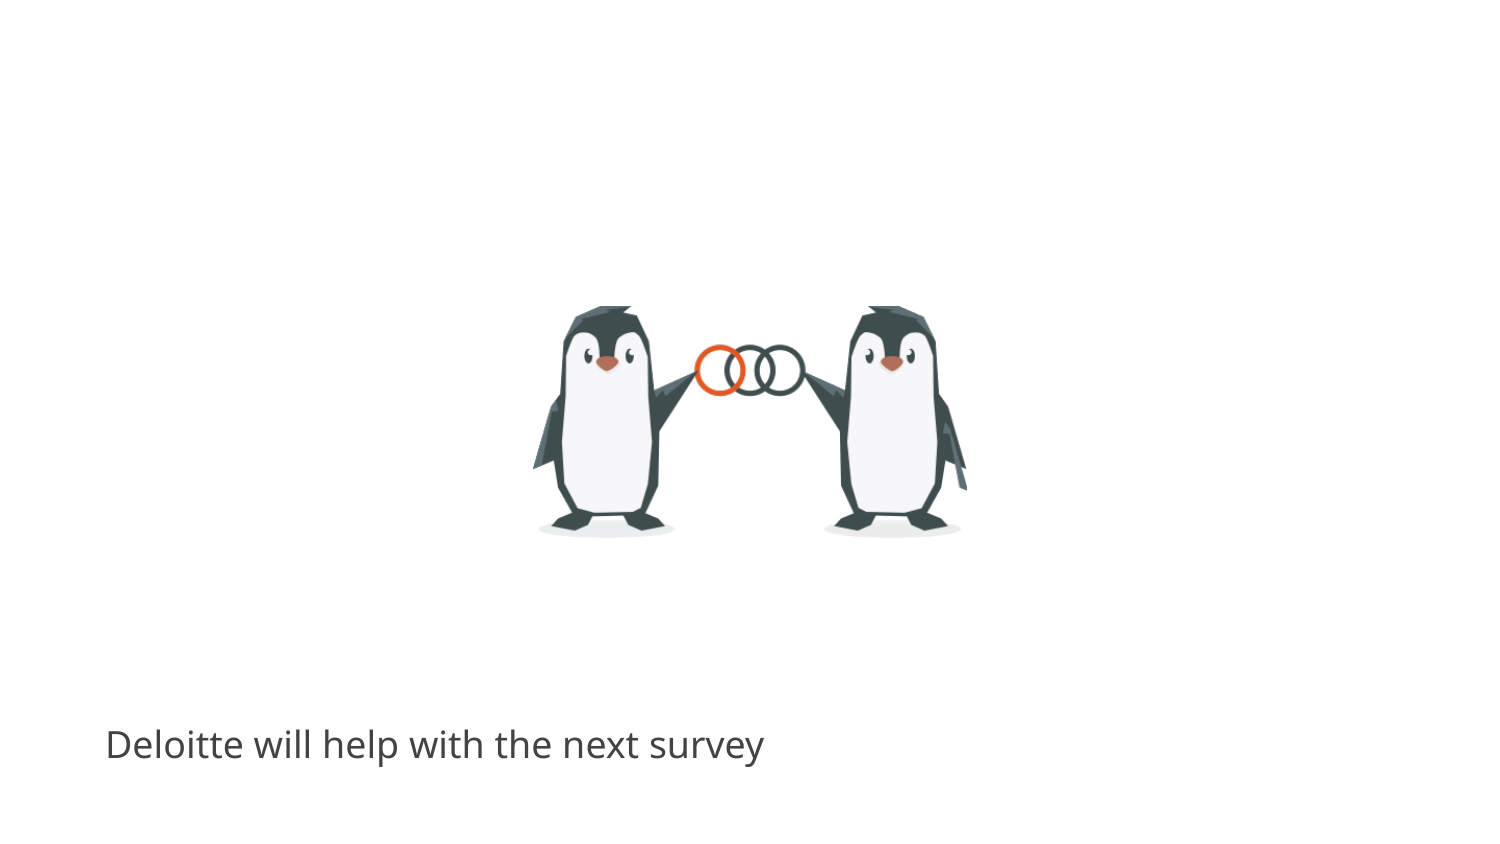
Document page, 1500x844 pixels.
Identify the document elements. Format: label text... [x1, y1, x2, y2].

picture [533, 306, 967, 538]
list Deloitte will help with the next survey [52, 694, 1037, 793]
